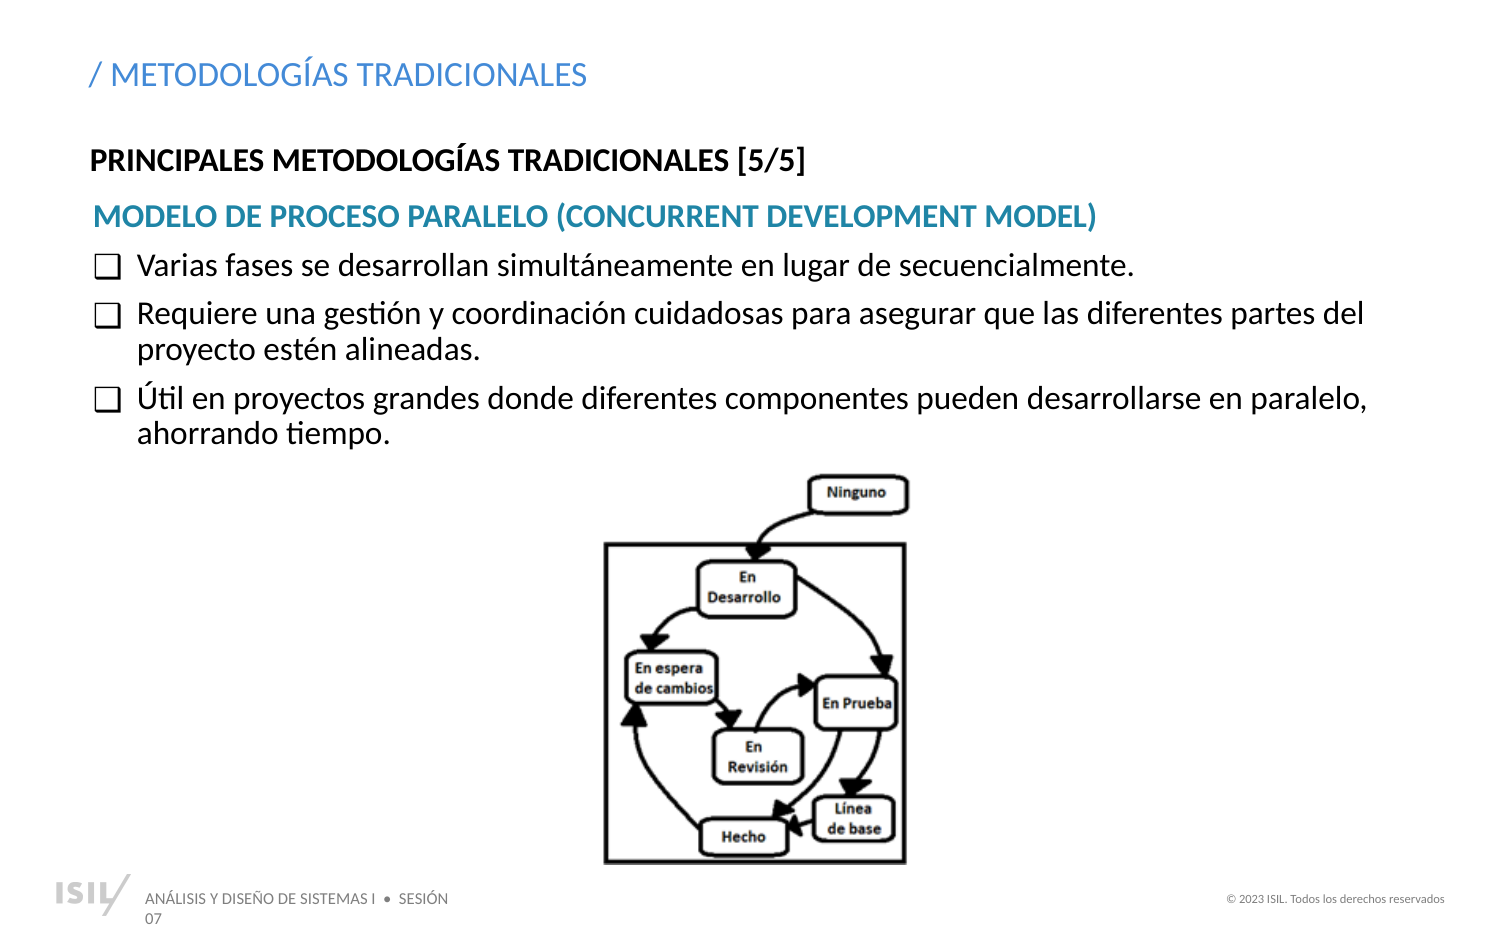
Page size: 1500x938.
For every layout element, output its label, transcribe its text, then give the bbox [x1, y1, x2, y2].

list / METODOLOGÍAS TRADICIONALES [76, 45, 1424, 104]
list MODELO DE PROCESO PARALELO (CONCURRENT DEVELOPMENT MODEL) Varias fases se desarrollan simultáneamente en lugar de secuencialmente. Requiere una gestión y coordinación cuidadosas para asegurar que las diferentes partes del proyecto estén alineadas. Útil en proyectos grandes donde diferentes componentes pueden desarrollarse en paralelo, ahorrando tiempo. [78, 191, 1424, 470]
list PRINCIPALES METODOLOGÍAS TRADICIONALES [5/5] [78, 132, 1425, 191]
picture [77, 471, 1425, 865]
